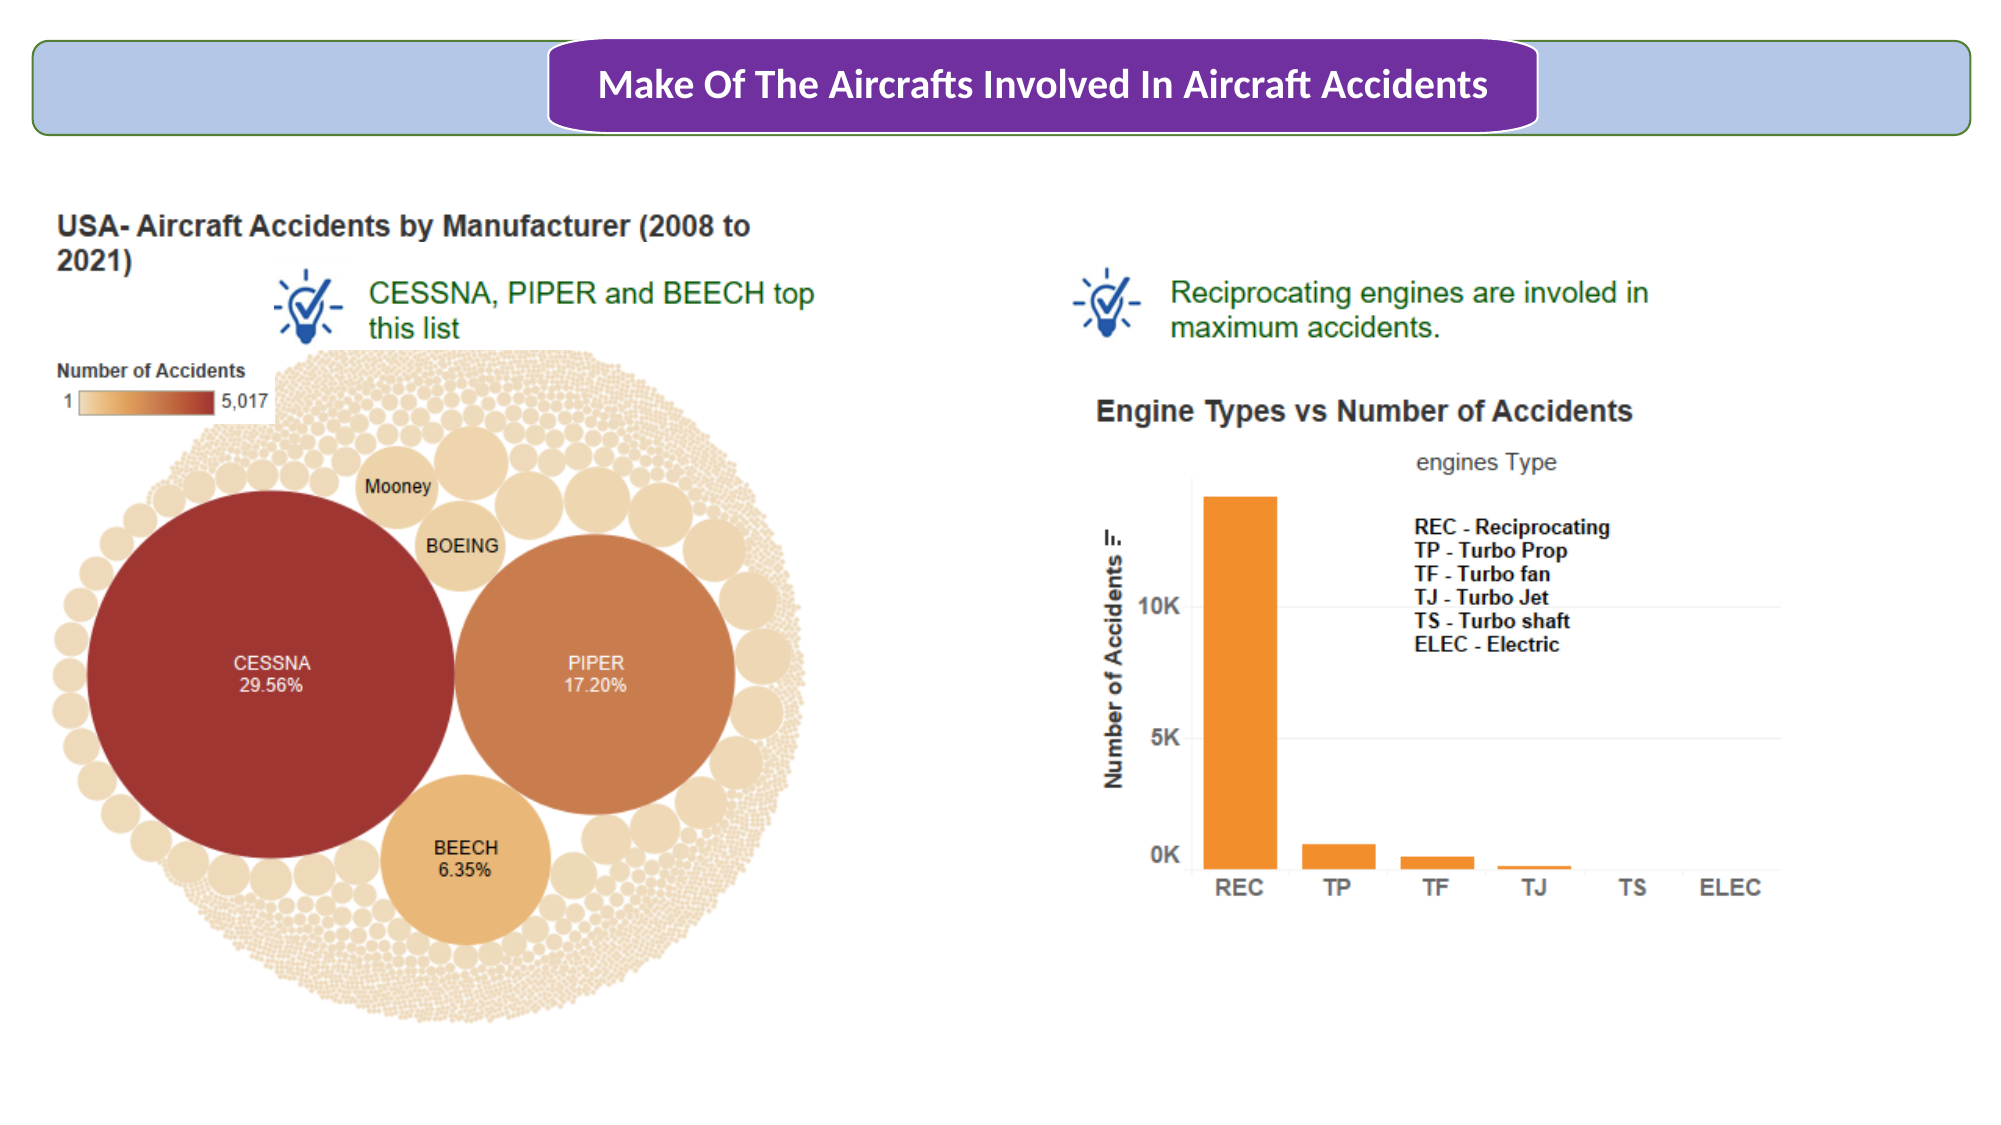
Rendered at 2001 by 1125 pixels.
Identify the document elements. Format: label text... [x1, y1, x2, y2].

picture [1071, 262, 1656, 355]
picture [1071, 389, 1781, 907]
text_box Make Of The Aircrafts Involved In Aircraft Accidents [547, 36, 1539, 135]
picture [35, 207, 833, 1030]
